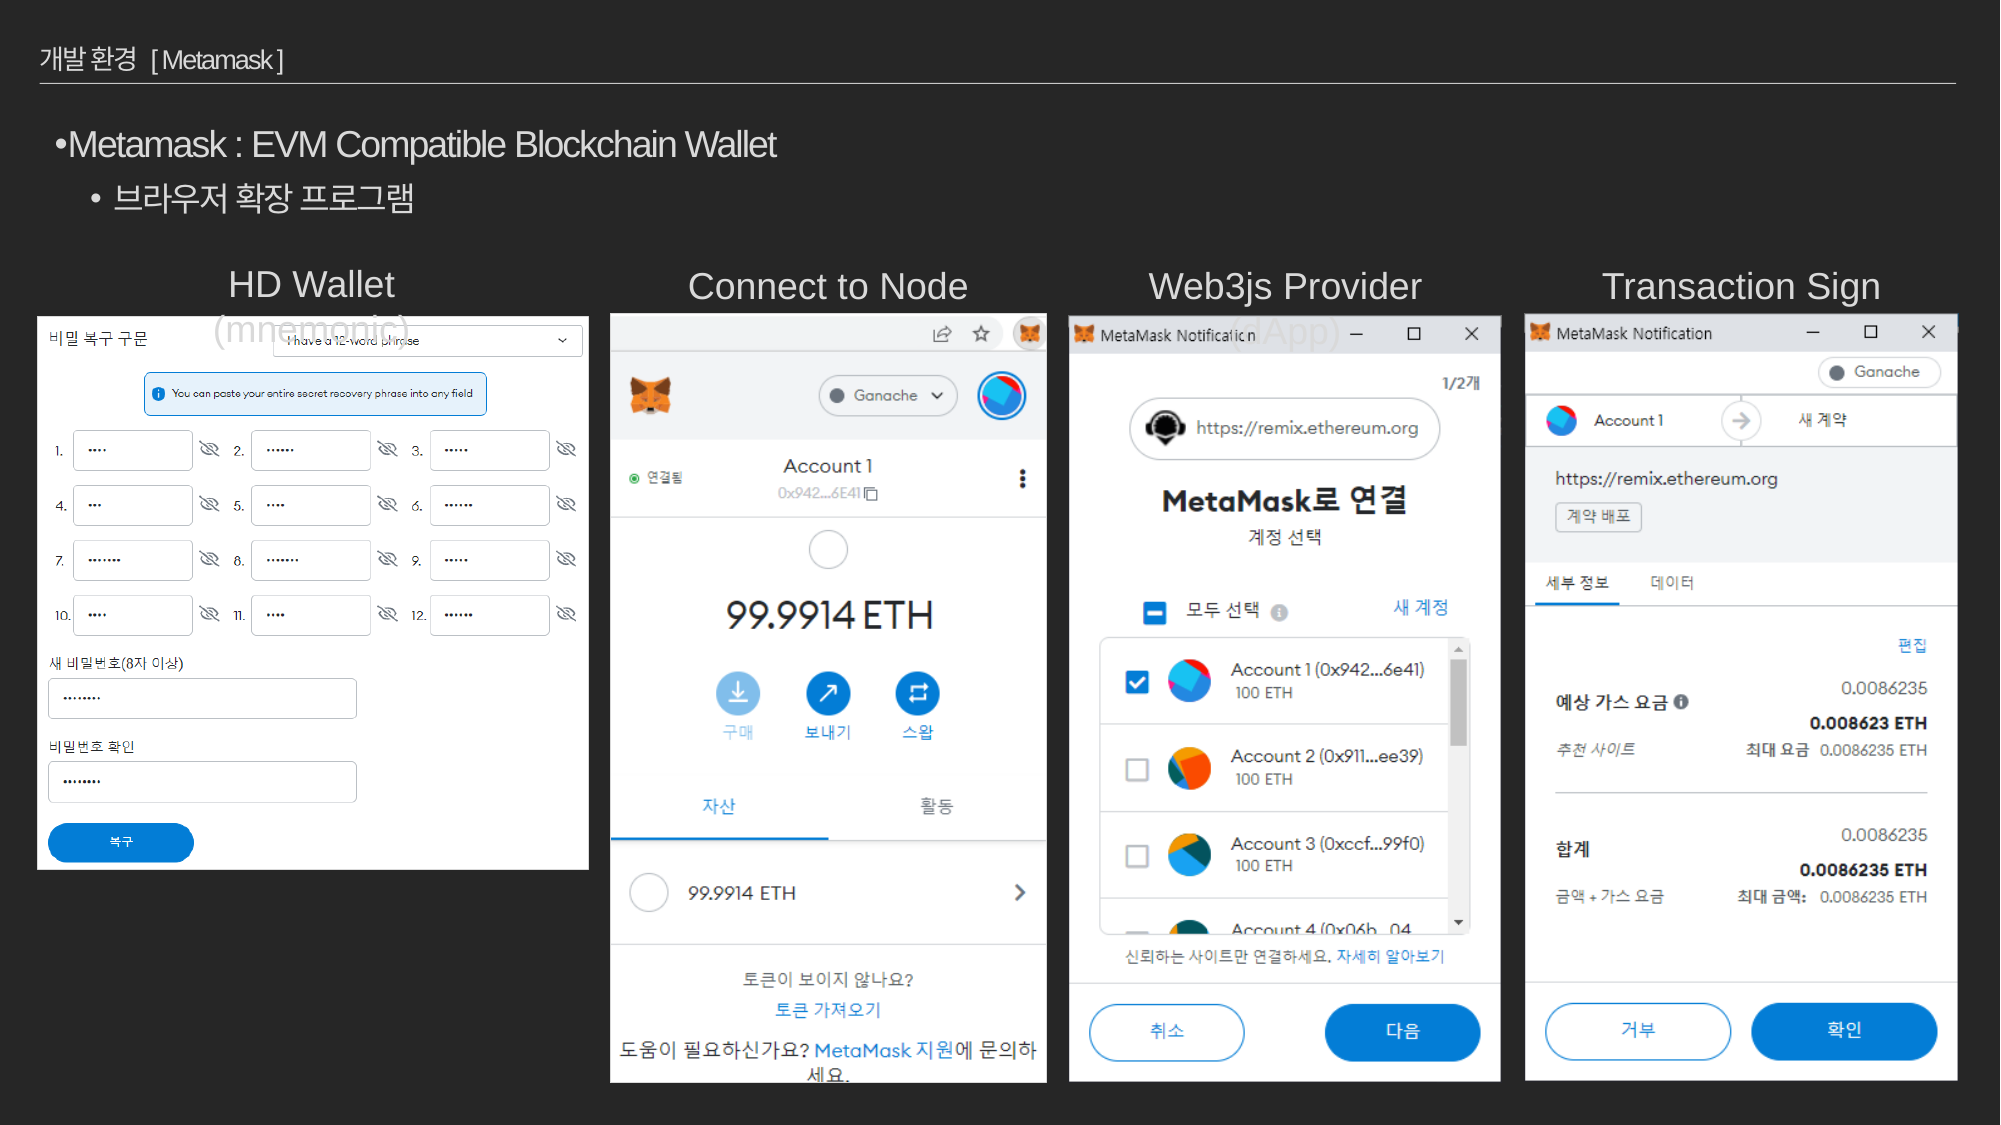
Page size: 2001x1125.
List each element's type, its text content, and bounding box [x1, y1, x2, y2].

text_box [1068, 254, 1502, 1083]
list Metamask : EVM Compatible Blockchain Wallet 브라우저 확장 프로그램 [39, 110, 1957, 825]
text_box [1524, 254, 1959, 1082]
title 개발 환경 [ Metamask ] [39, 31, 1961, 84]
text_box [610, 254, 1046, 1083]
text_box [37, 252, 588, 870]
